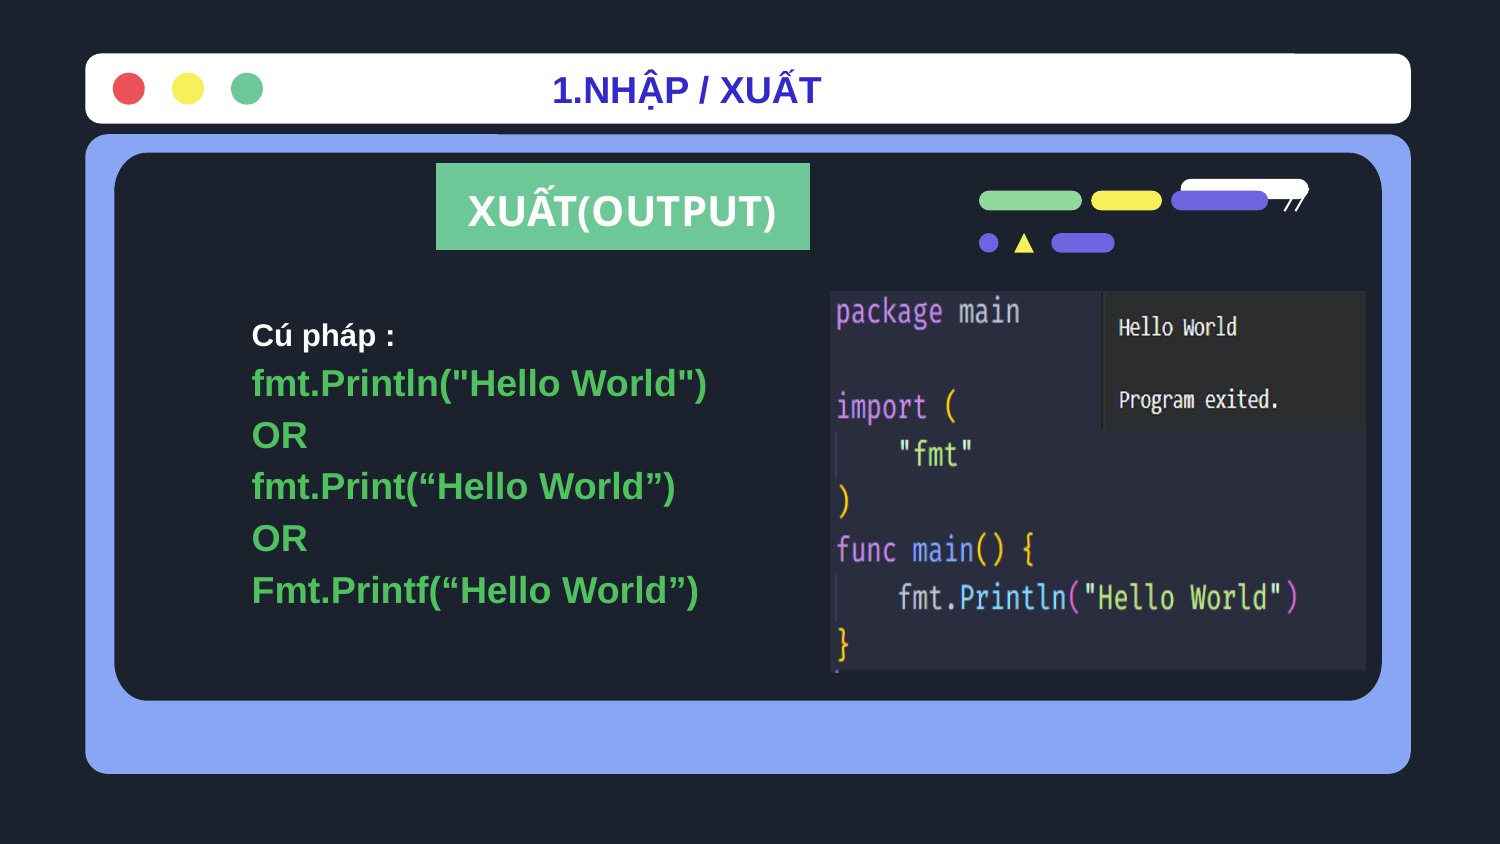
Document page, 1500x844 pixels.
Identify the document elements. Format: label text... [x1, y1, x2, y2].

text_box 1.NHẬP / XUẤT [528, 59, 846, 119]
picture [830, 290, 1366, 674]
text_box Cú pháp : fmt.Println("Hello World") OR fmt.Print(“Hello World”) OR Fmt.Printf(“Hello World”) [161, 264, 733, 619]
text_box XUẤT(OUTPUT) [436, 163, 810, 250]
